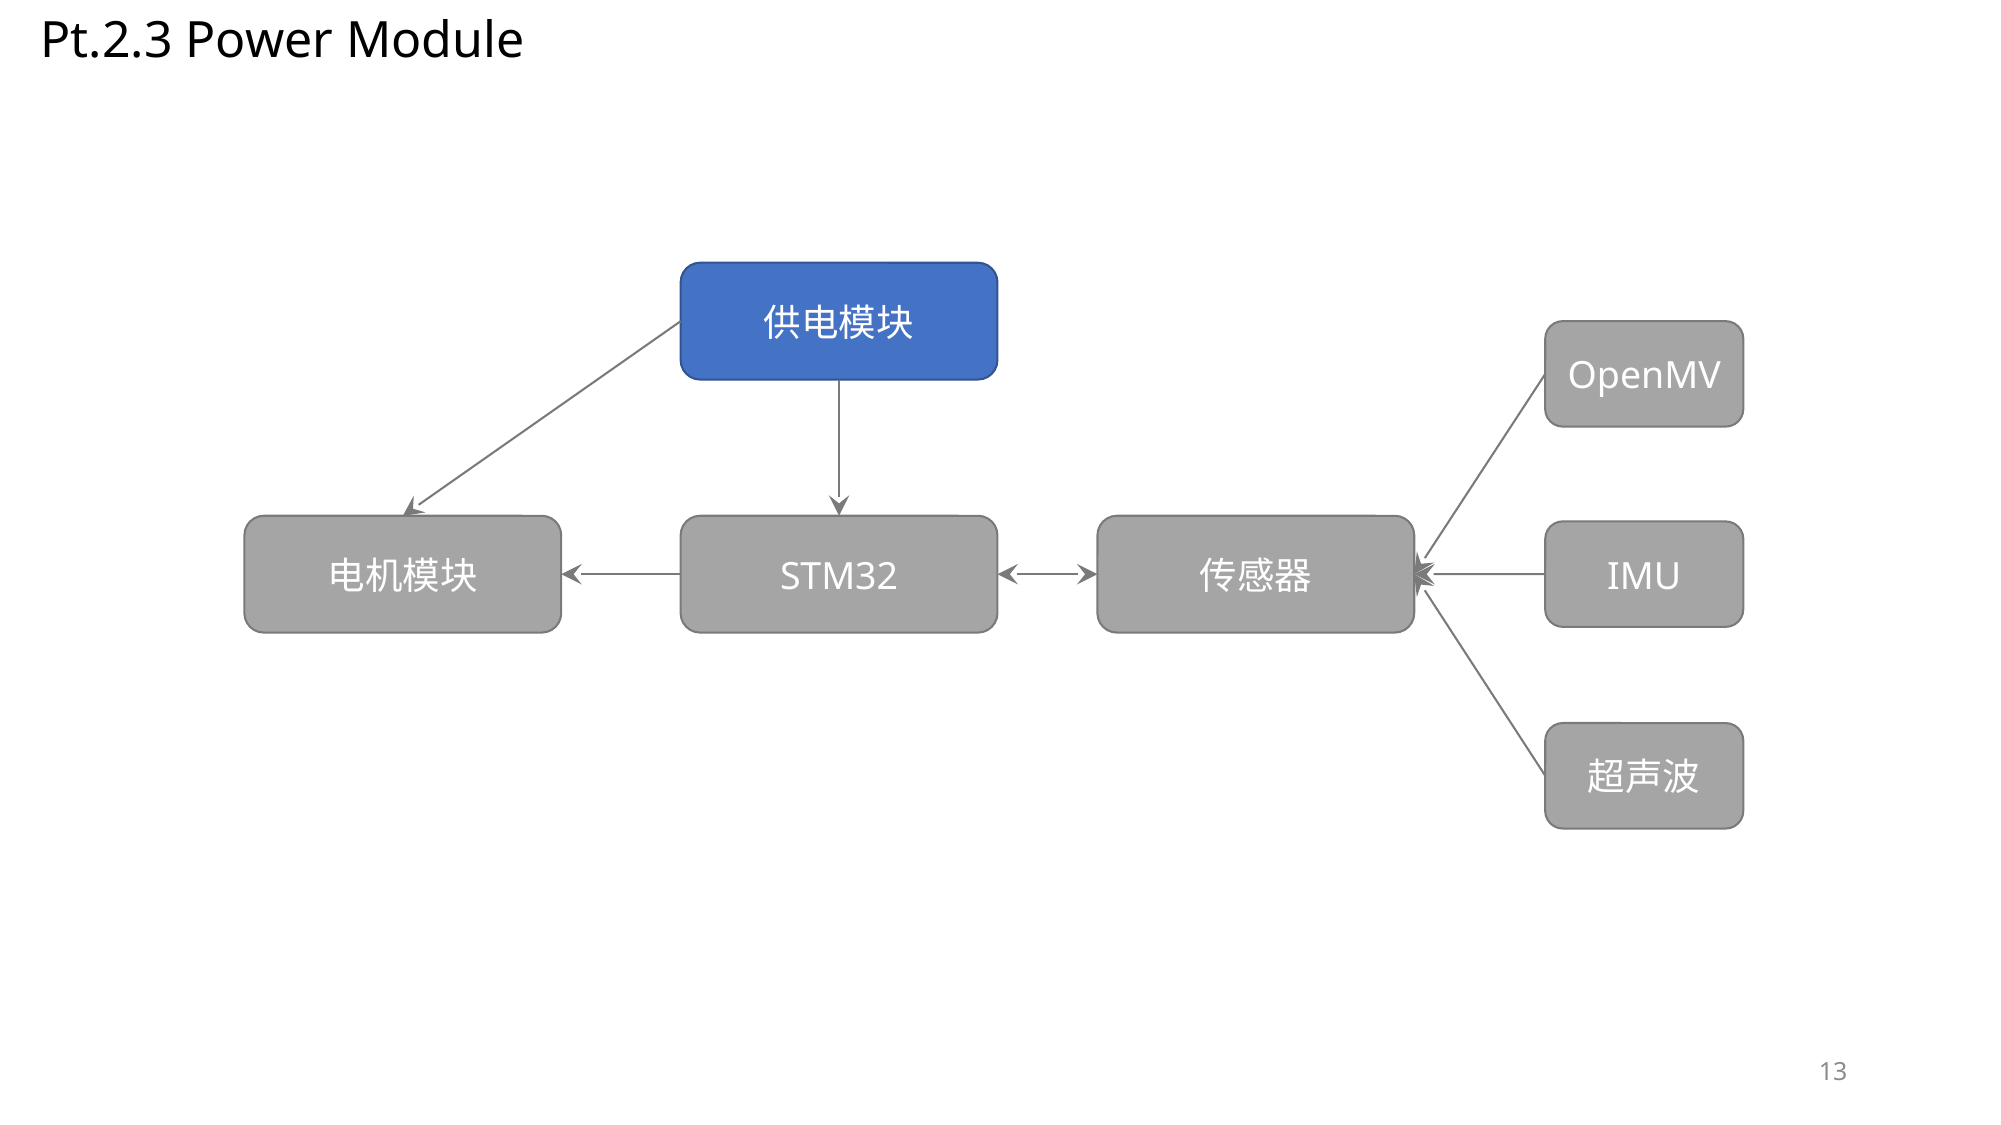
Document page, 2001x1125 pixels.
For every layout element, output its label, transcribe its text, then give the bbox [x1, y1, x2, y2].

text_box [402, 321, 681, 516]
text_box 传感器 [1096, 514, 1414, 634]
text_box Pt.2.3 Power Module [0, 0, 1244, 75]
text_box OpenMV [1544, 320, 1745, 428]
text_box 供电模块 [679, 261, 999, 381]
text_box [1414, 574, 1546, 776]
text_box IMU [1546, 520, 1745, 628]
slide_number 13 [1412, 1042, 1863, 1103]
text_box 超声波 [1544, 721, 1745, 830]
text_box 电机模块 [243, 514, 563, 634]
text_box STM32 [679, 514, 999, 634]
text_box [1414, 373, 1546, 574]
